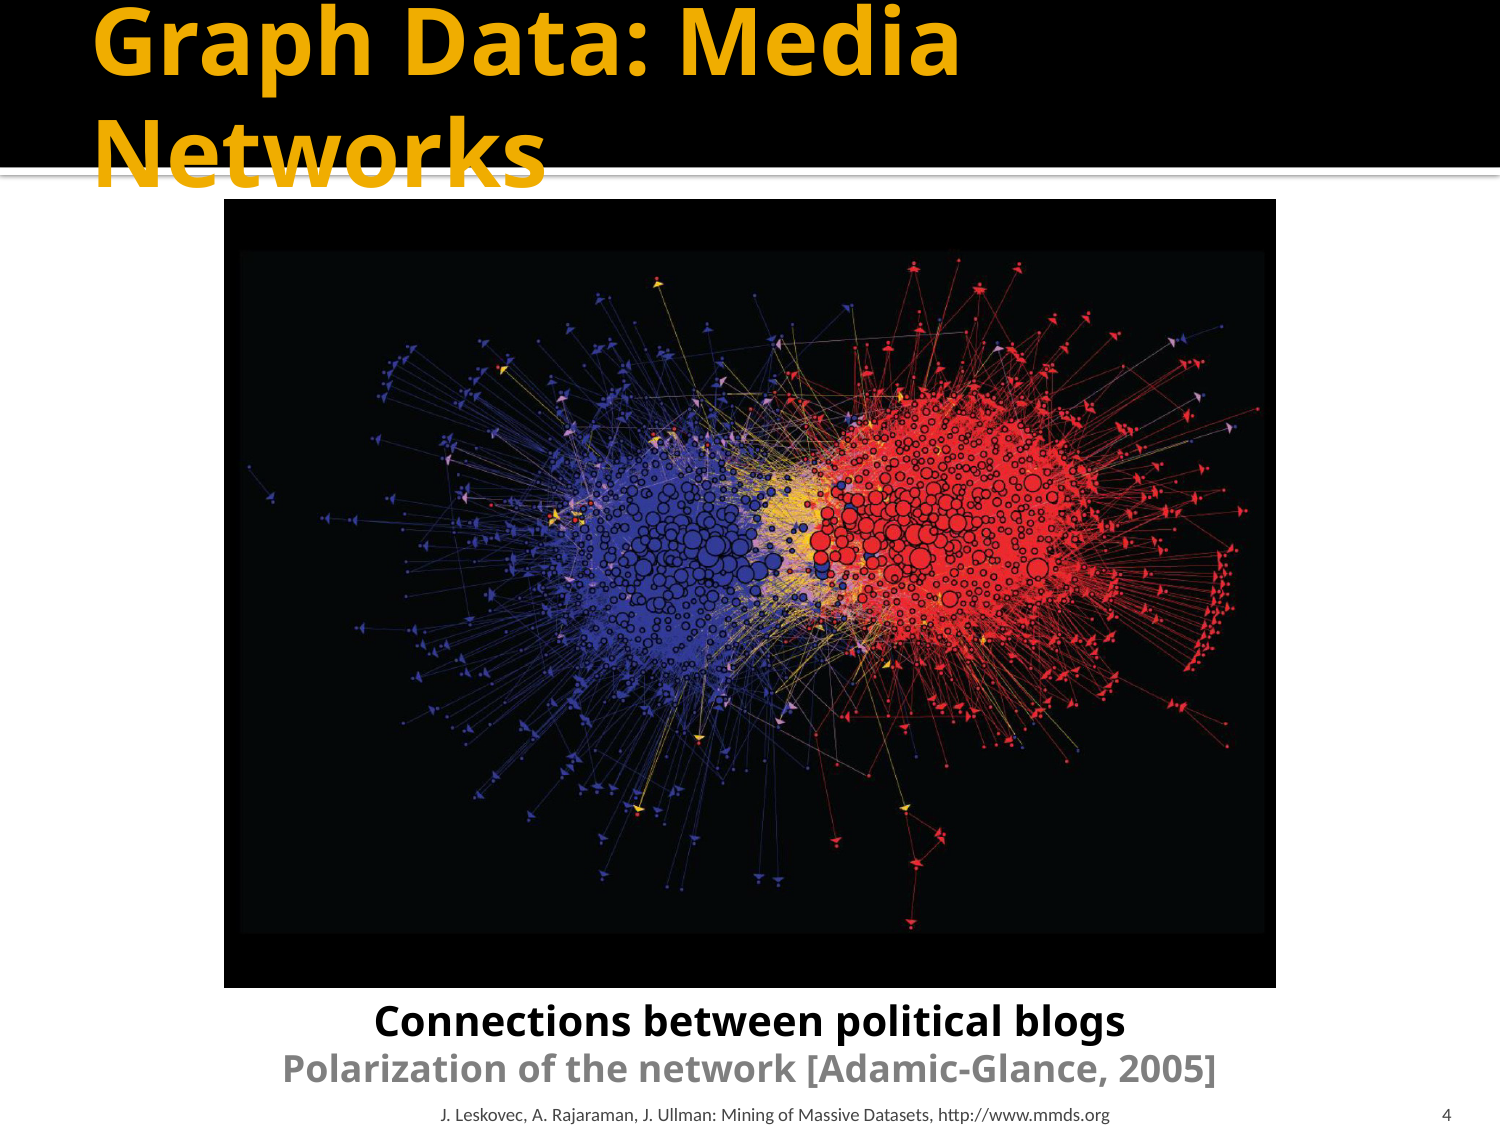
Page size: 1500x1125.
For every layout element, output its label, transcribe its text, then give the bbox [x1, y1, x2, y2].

title Graph Data: Media Networks [75, 24, 1425, 163]
picture [224, 199, 1276, 989]
text_box Connections between political blogs Polarization of the network [Adamic-Glance, 2005] [267, 998, 1233, 1098]
footer J. Leskovec, A. Rajaraman, J. Ullman: Mining of Massive Datasets, http://www.mmds.org [433, 1080, 1337, 1125]
slide_number 4 [1345, 1080, 1467, 1125]
